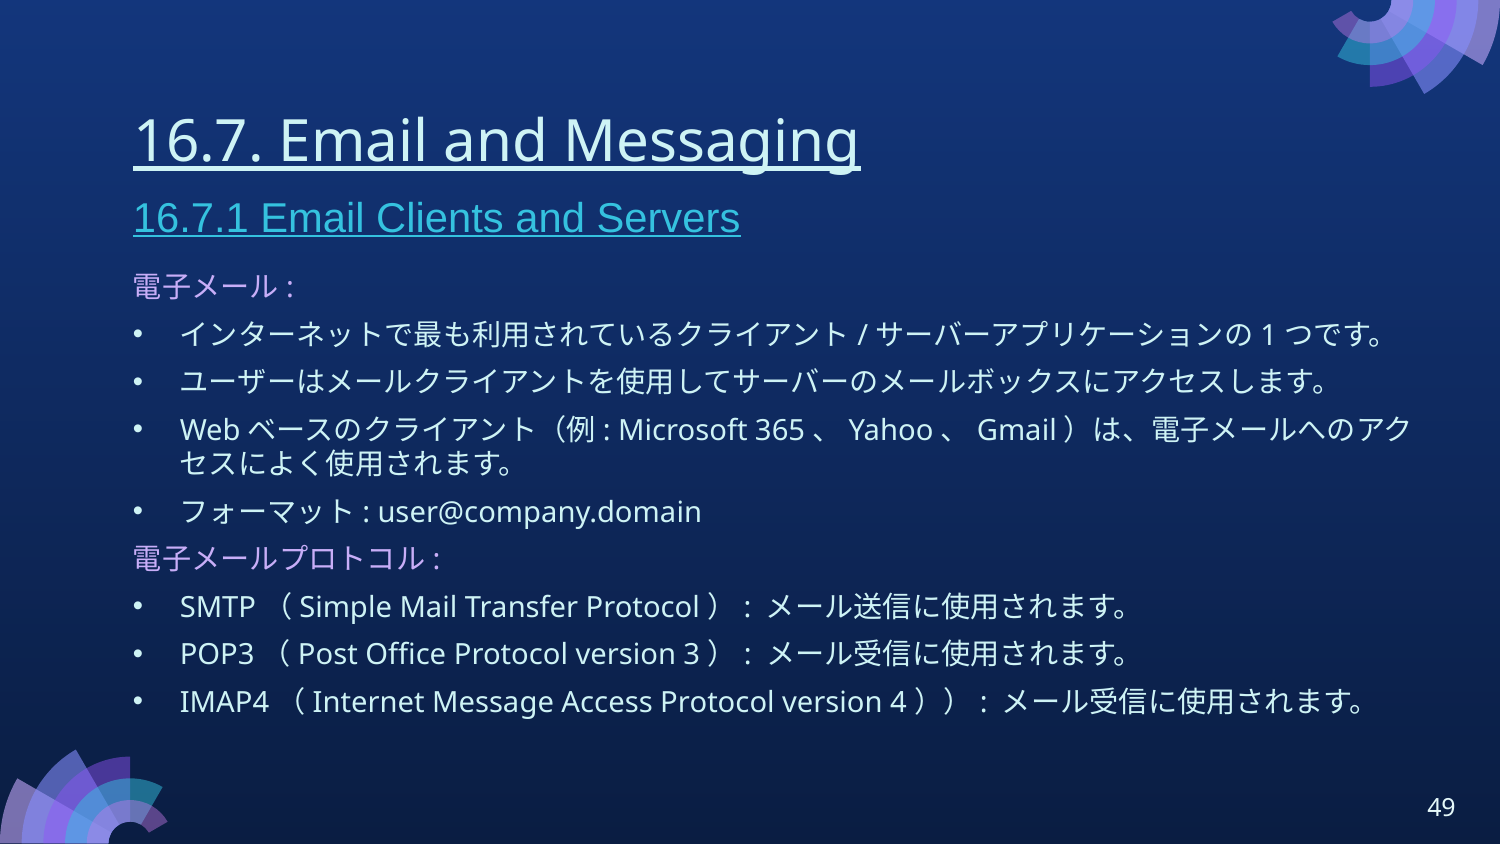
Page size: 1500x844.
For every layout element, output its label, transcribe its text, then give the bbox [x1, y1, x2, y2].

text_box 電子メール: インターネットで最も利用されているクライアント/サーバーアプリケーションの1つです。 ユーザーはメールクライアントを使用してサーバーのメールボックスにアクセスします。 Webベースのクライアント（例: Microsoft 365、Yahoo、Gmail）は、電子メールへのアクセスによく使用されます。 フォーマット: user@company.domain 電子メールプロトコル: SMTP（Simple Mail Transfer Protocol）: メール送信に使用されます。 POP3（Post Office Protocol version 3）: メール受信に使用されます。 IMAP4（Internet Message Access Protocol version 4））: メール受信に使用されます。 [118, 260, 1457, 726]
text_box 16.7.1 Email Clients and Servers [118, 183, 1382, 249]
footer 49 [964, 786, 1471, 832]
title 16.7. Email and Messaging [118, 88, 1382, 183]
